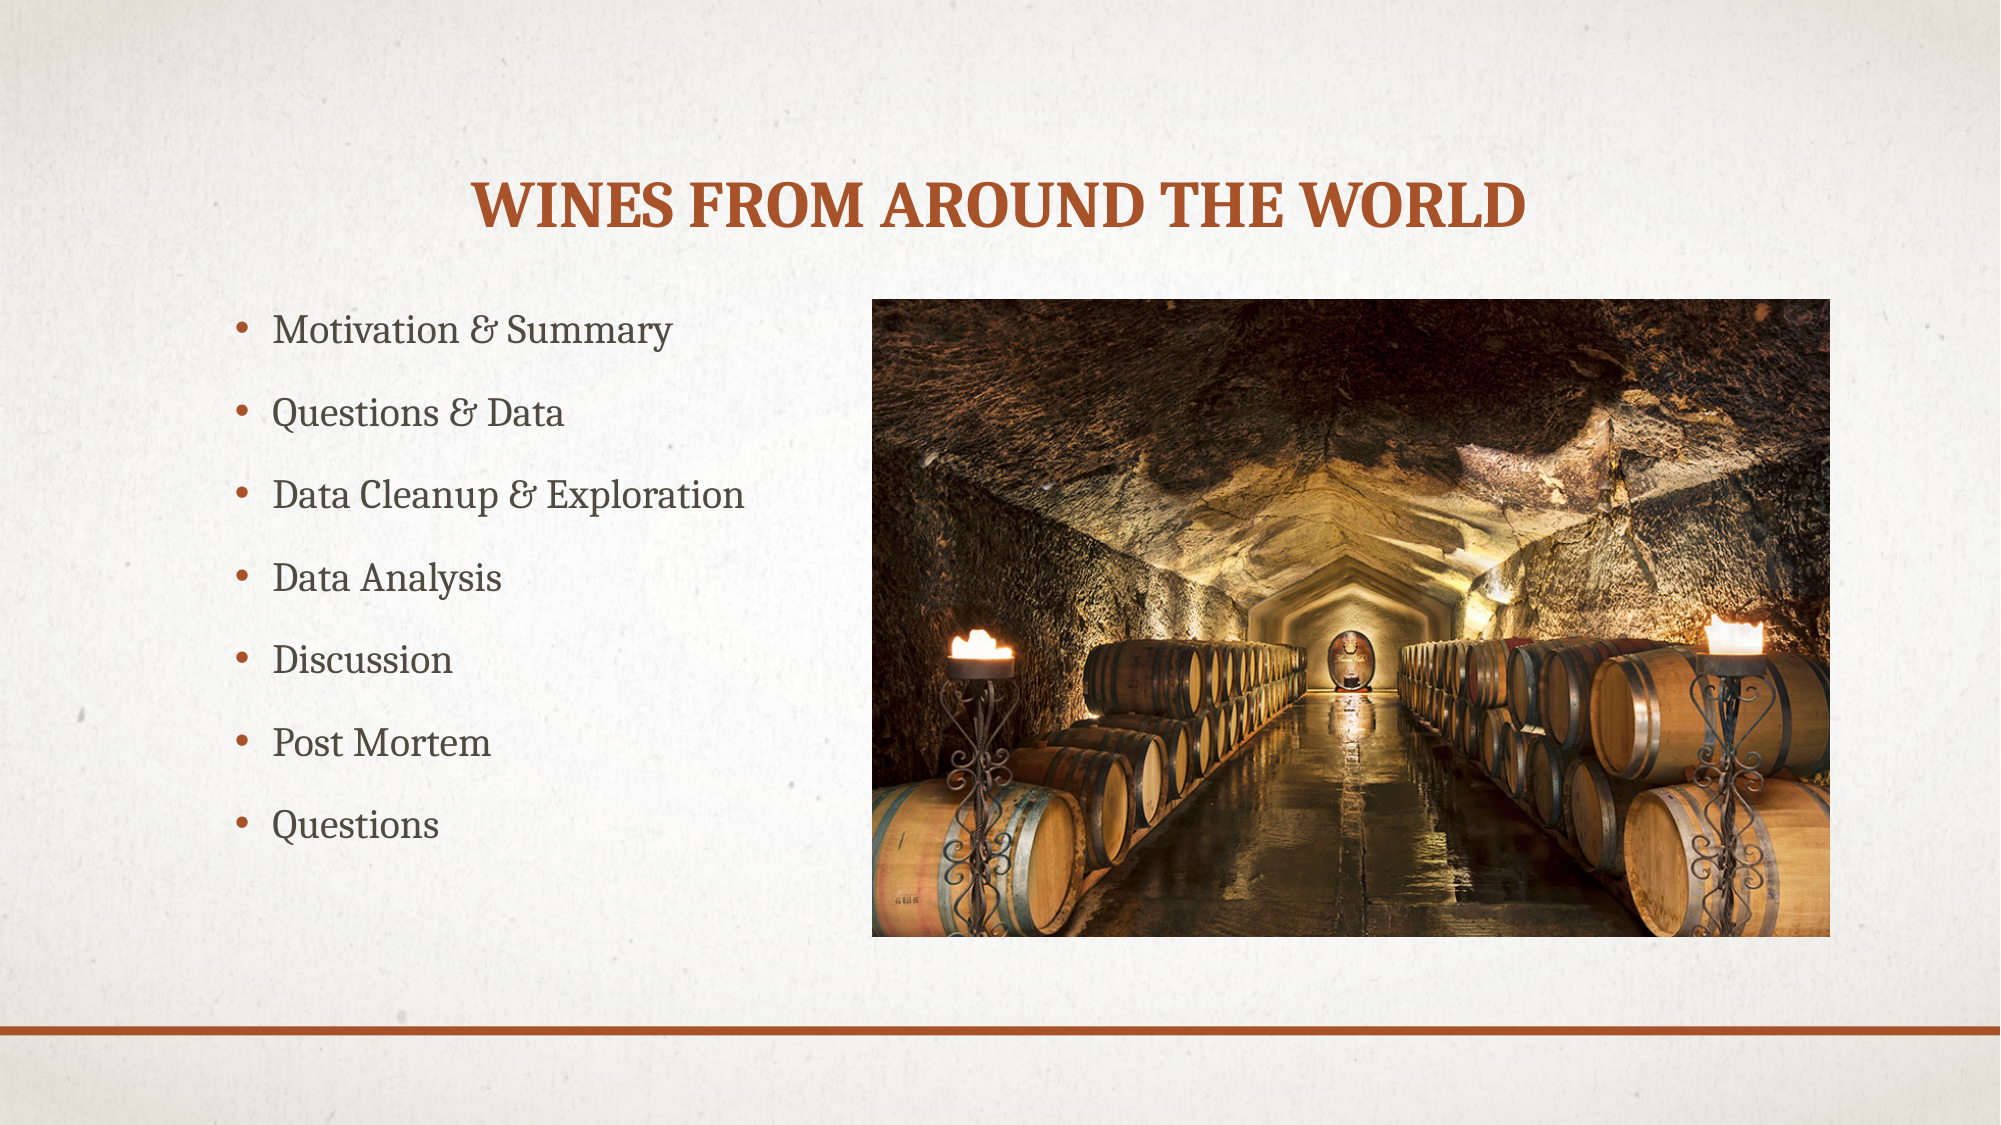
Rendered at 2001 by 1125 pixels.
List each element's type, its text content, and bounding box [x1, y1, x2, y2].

list Motivation & Summary Questions & Data Data Cleanup & Exploration Data Analysis Discussion Post Mortem Questions [212, 299, 1788, 975]
picture [0, 0, 2001, 1125]
title Wines from around the world [212, 62, 1788, 250]
